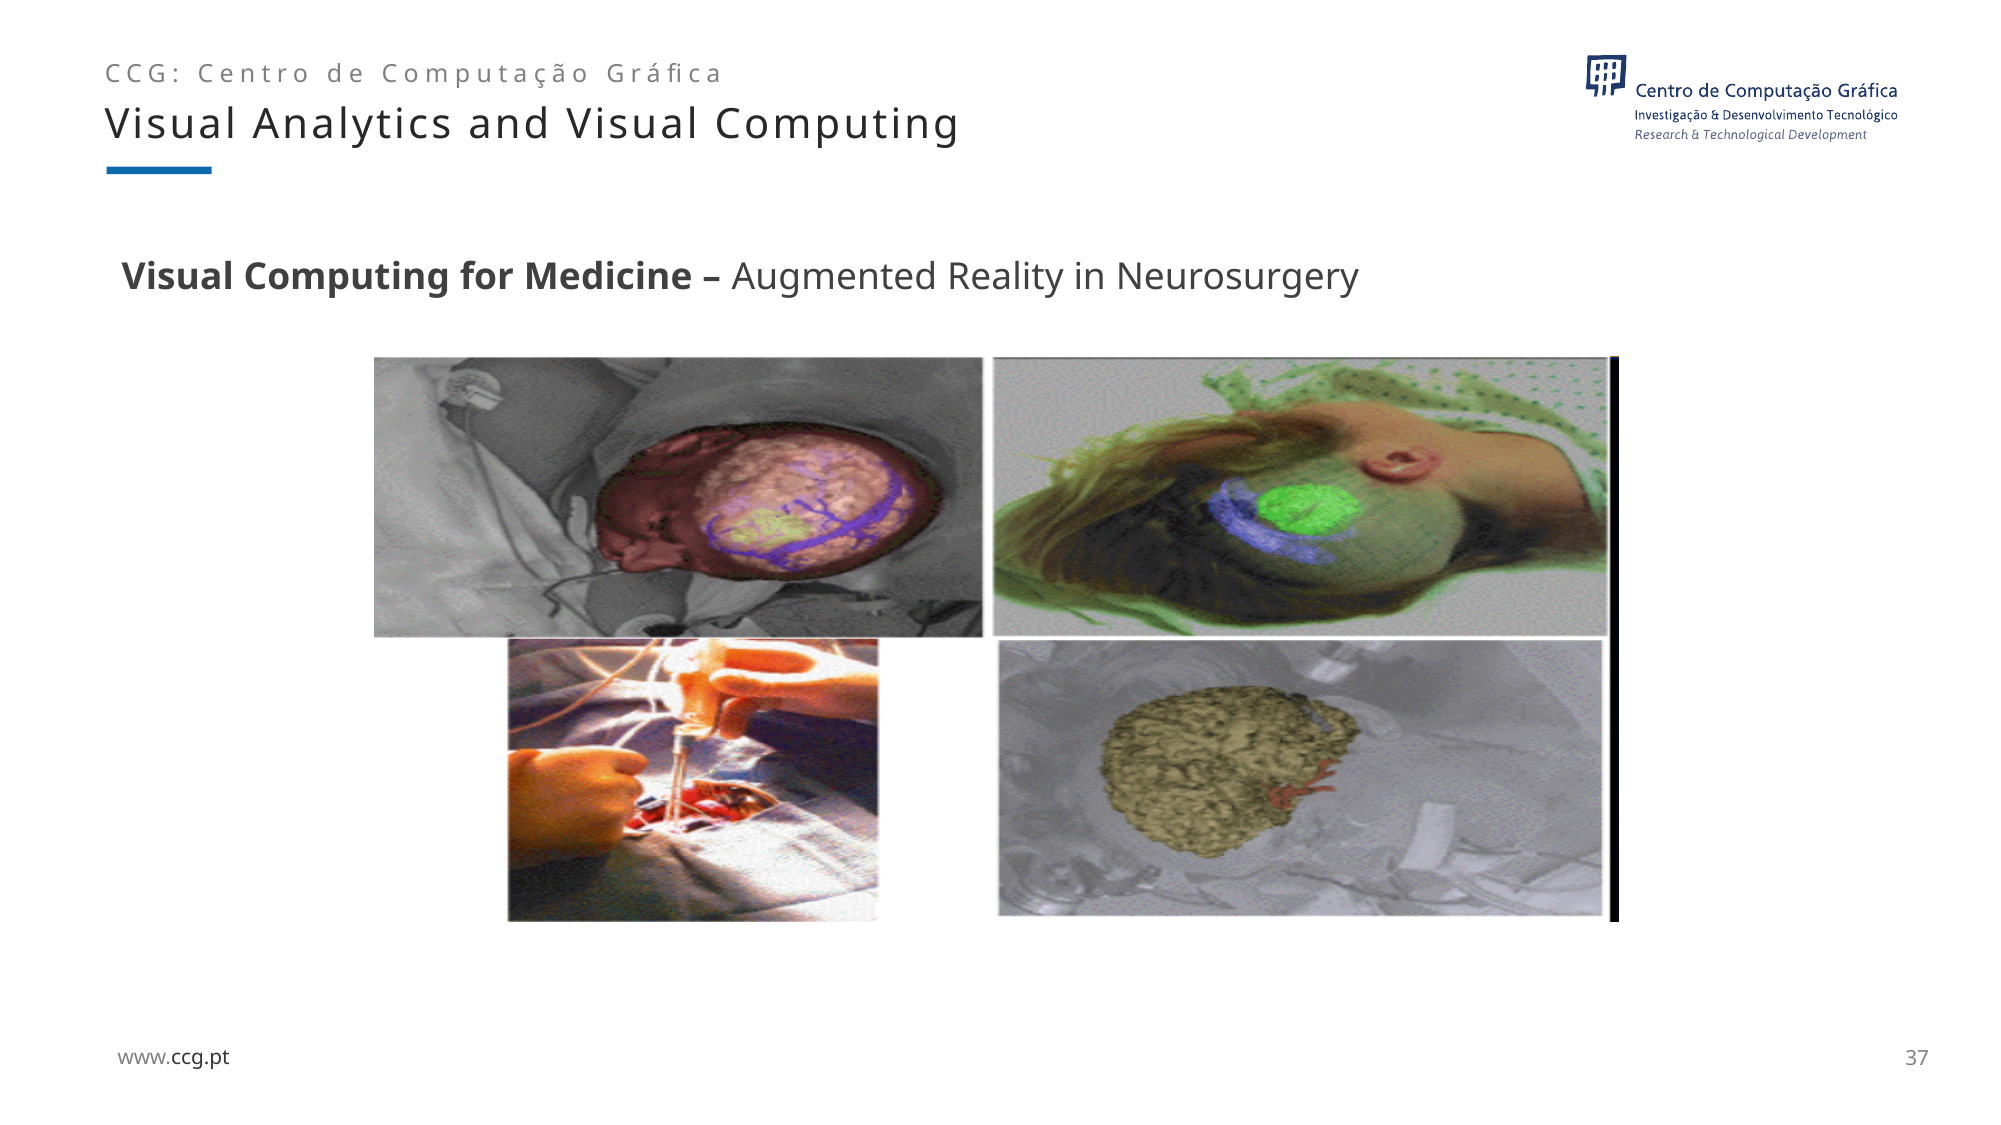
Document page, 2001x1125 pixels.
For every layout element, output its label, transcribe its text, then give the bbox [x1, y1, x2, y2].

picture [374, 356, 1619, 923]
title Visual Computing for Medicine – Augmented Reality in Neurosurgery [106, 249, 1882, 305]
list Visual Analytics and Visual Computing [104, 102, 1538, 153]
slide_number 37 [1881, 1026, 1953, 1091]
